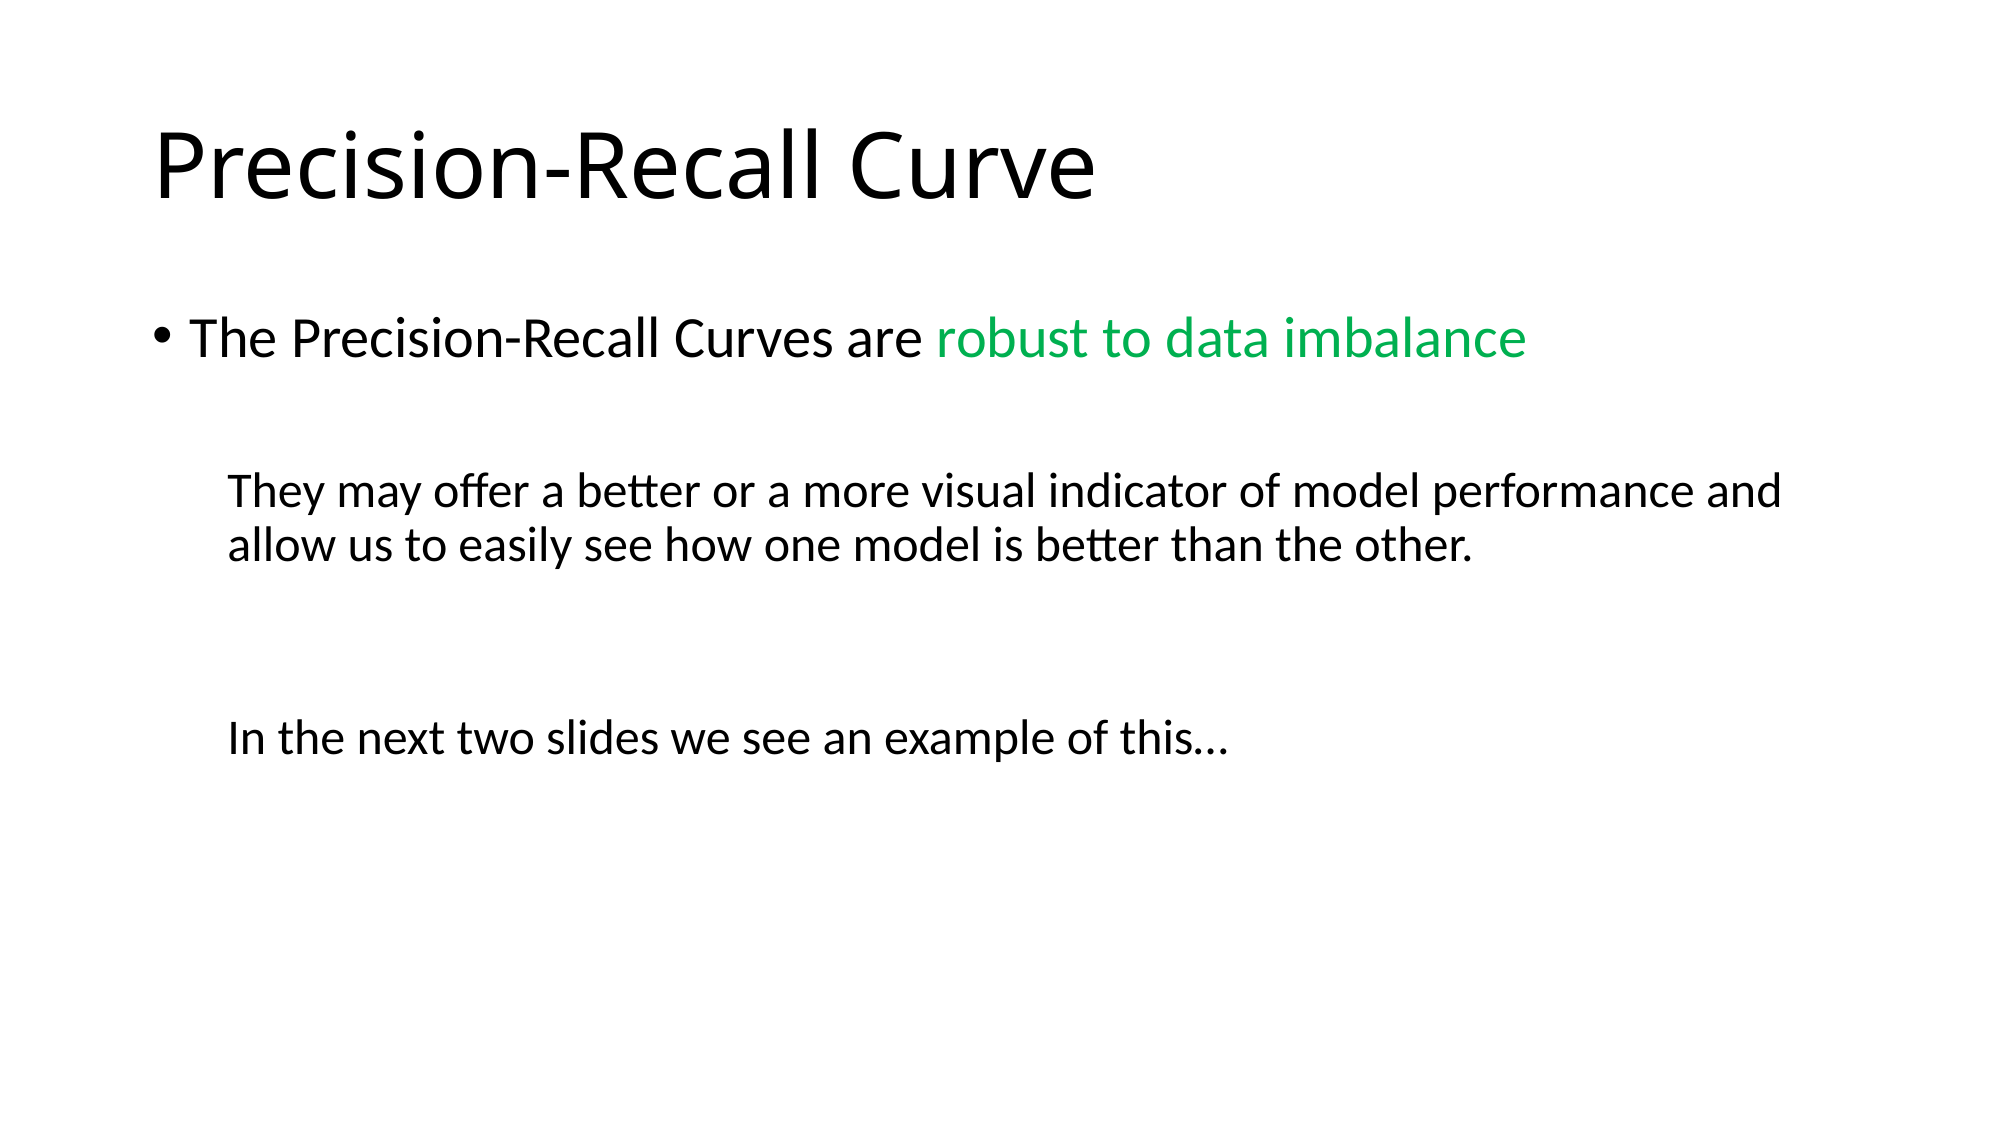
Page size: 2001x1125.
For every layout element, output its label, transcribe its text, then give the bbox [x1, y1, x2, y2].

list The Precision-Recall Curves are robust to data imbalance They may offer a better or a more visual indicator of model performance and allow us to easily see how one model is better than the other. In the next two slides we see an example of this… [137, 299, 1863, 1014]
title Precision-Recall Curve [137, 59, 1863, 278]
